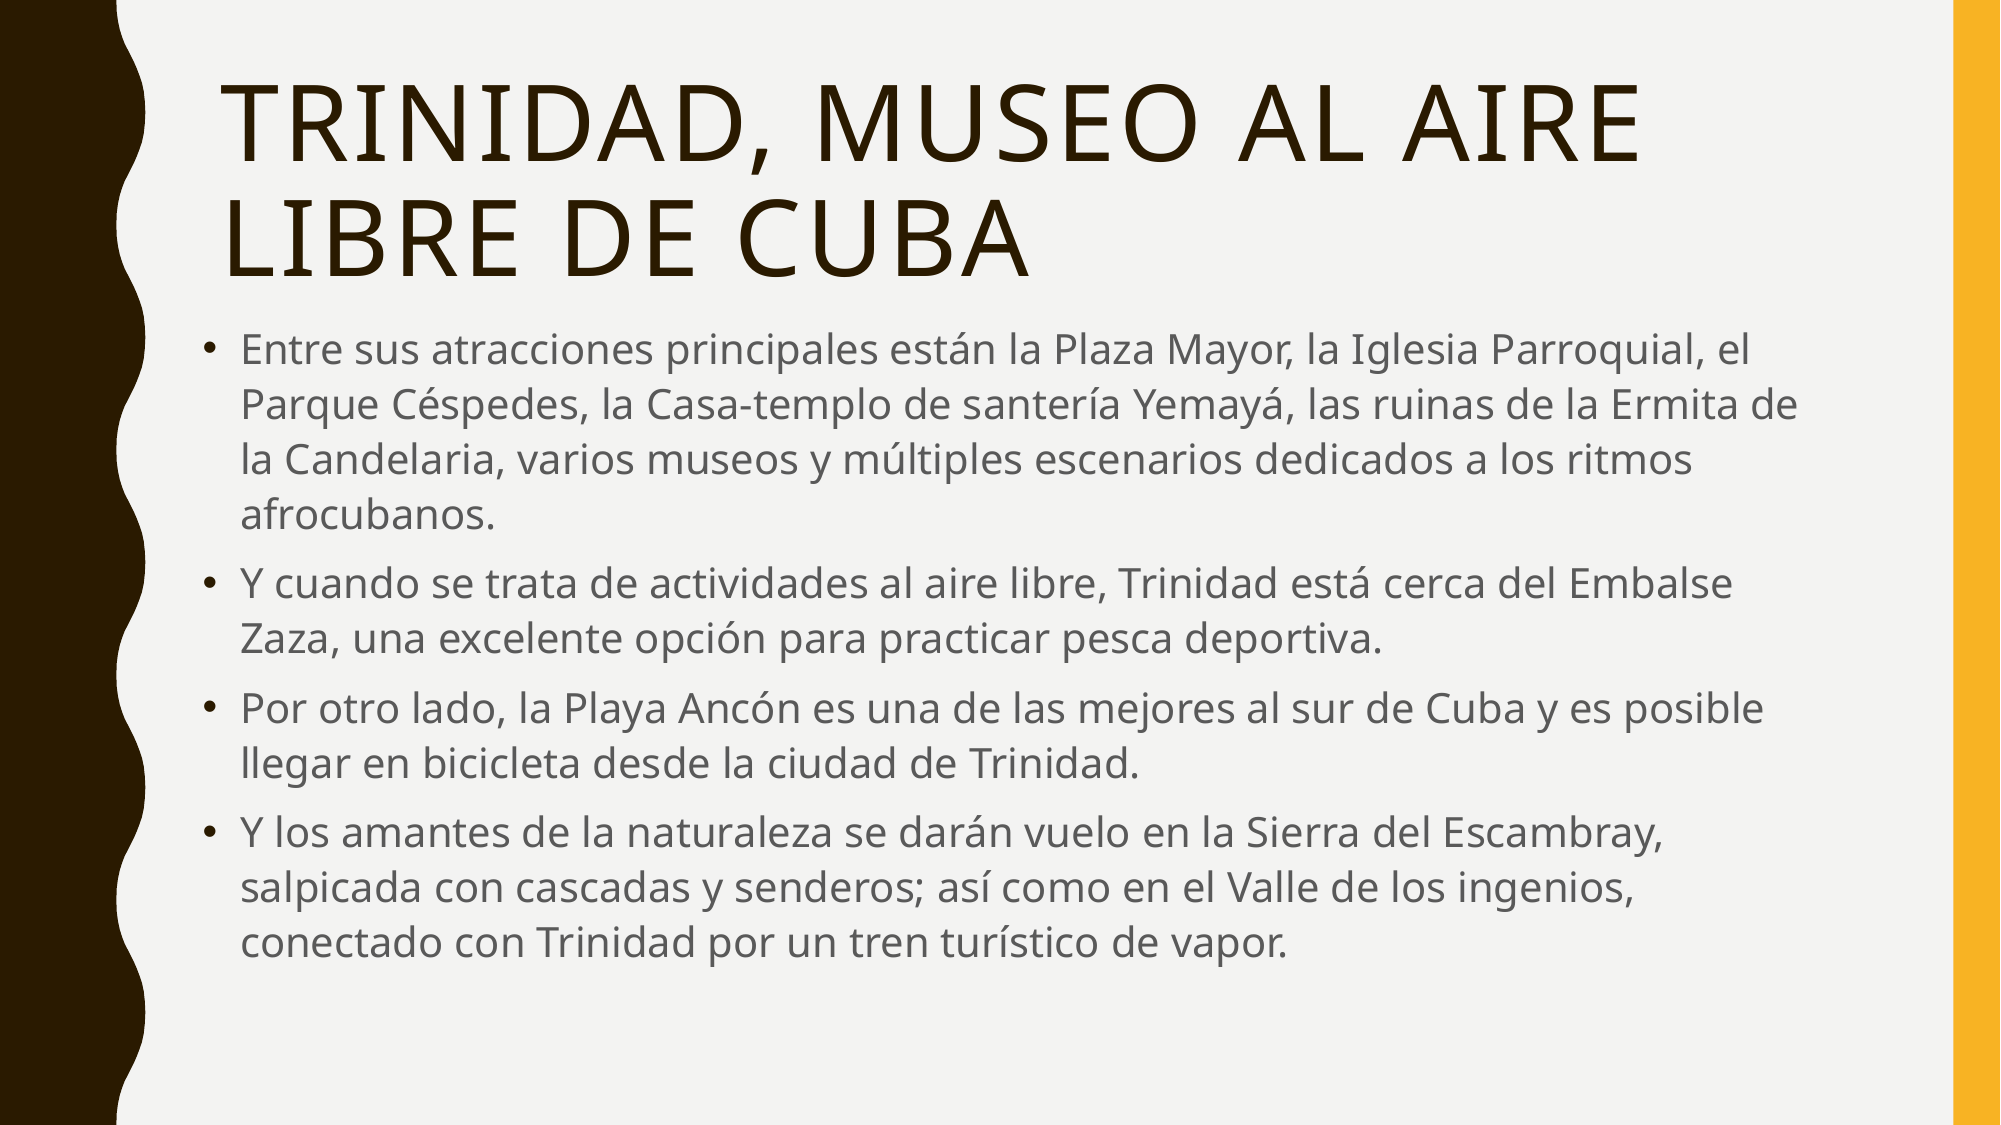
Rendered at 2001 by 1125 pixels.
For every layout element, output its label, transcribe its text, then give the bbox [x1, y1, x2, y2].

title Trinidad, museo al aire libre de Cuba [205, 62, 1875, 308]
list Entre sus atracciones principales están la Plaza Mayor, la Iglesia Parroquial, el Parque Céspedes, la Casa-templo de santería Yemayá, las ruinas de la Ermita de la Candelaria, varios museos y múltiples escenarios dedicados a los ritmos afrocubanos. Y cuando se trata de actividades al aire libre, Trinidad está cerca del Embalse Zaza, una excelente opción para practicar pesca deportiva. Por otro lado, la Playa Ancón es una de las mejores al sur de Cuba y es posible llegar en bicicleta desde la ciudad de Trinidad. Y los amantes de la naturaleza se darán vuelo en la Sierra del Escambray, salpicada con cascadas y senderos; así como en el Valle de los ingenios, conectado con Trinidad por un tren turístico de vapor. [187, 309, 1858, 900]
